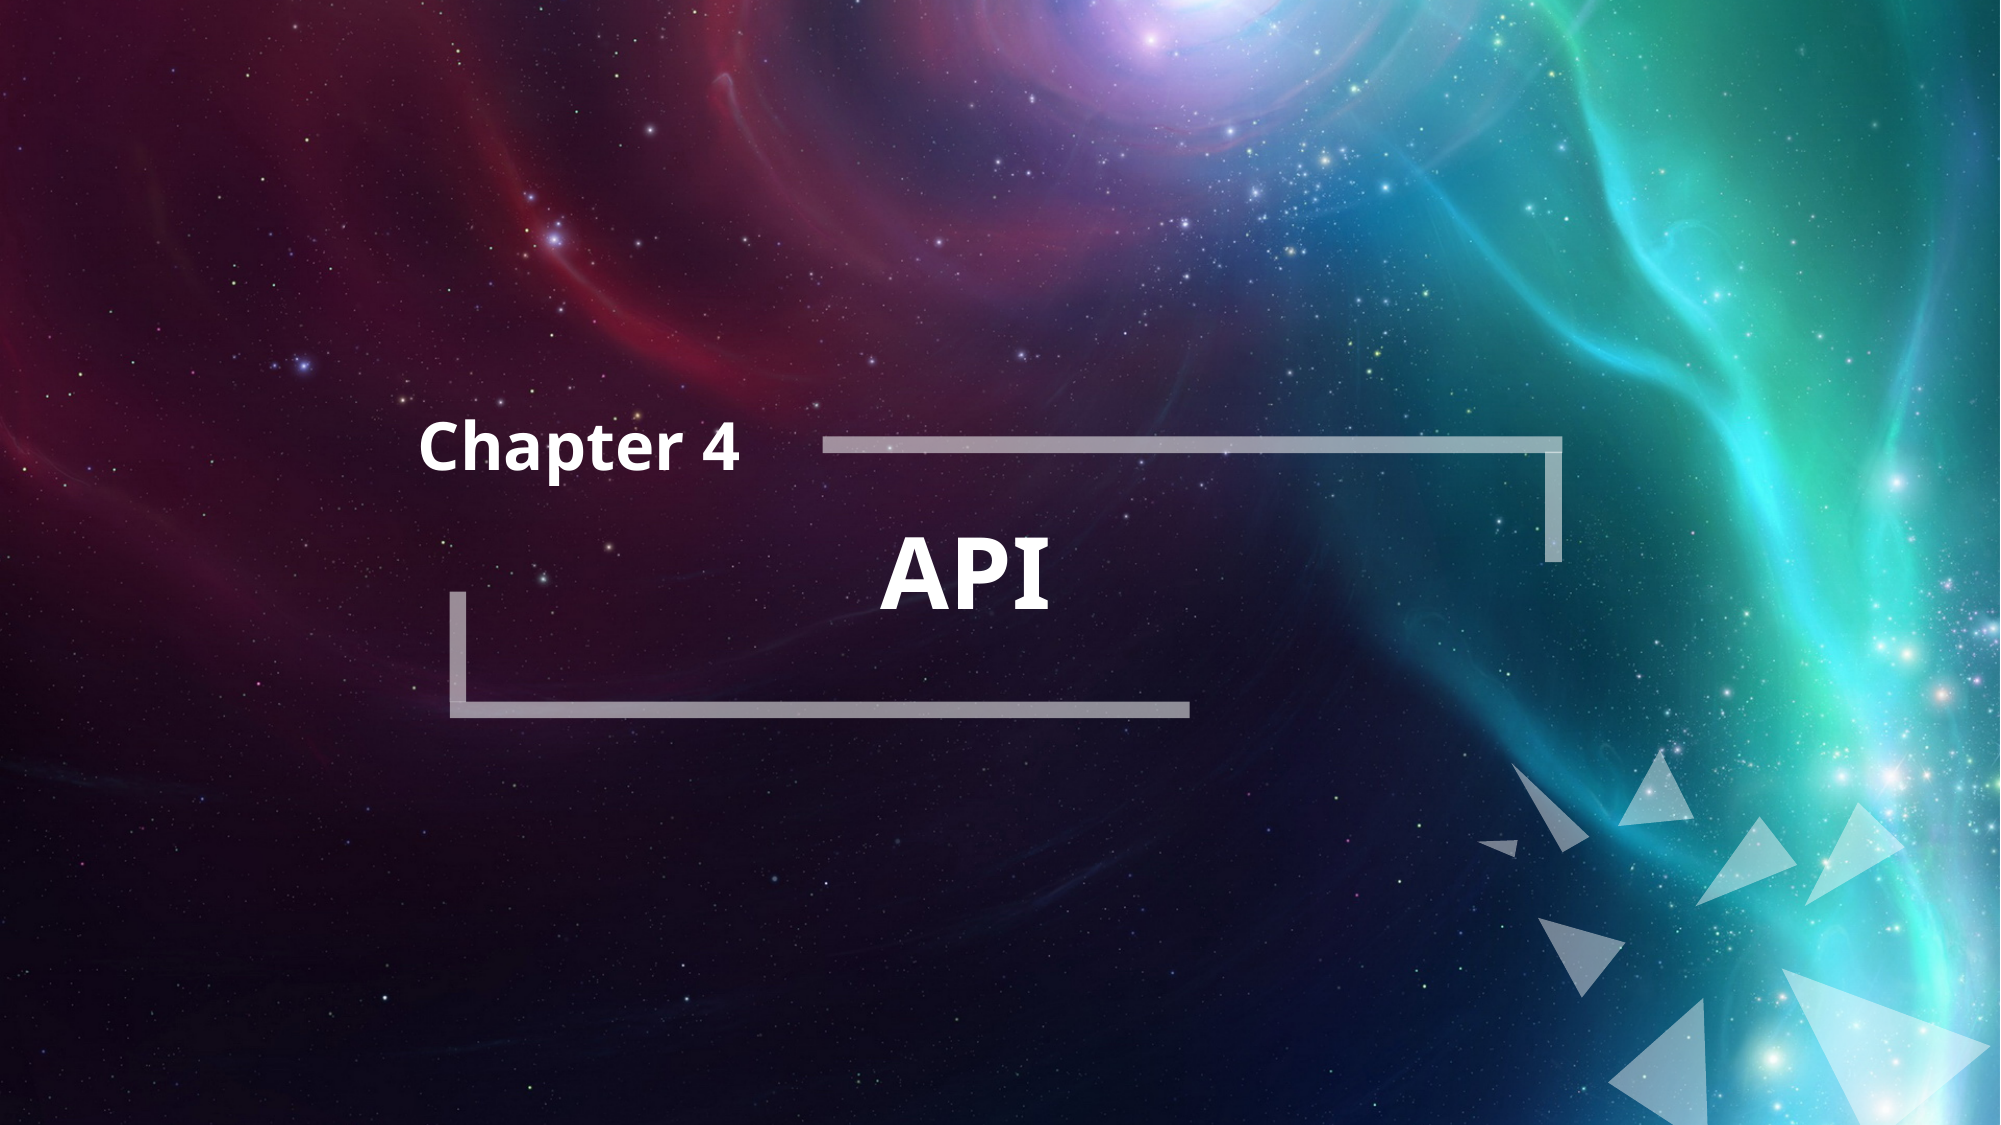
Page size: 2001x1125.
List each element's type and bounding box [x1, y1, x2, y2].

picture [0, 0, 2000, 1125]
text_box [402, 396, 1563, 710]
text_box [1476, 748, 1948, 1125]
